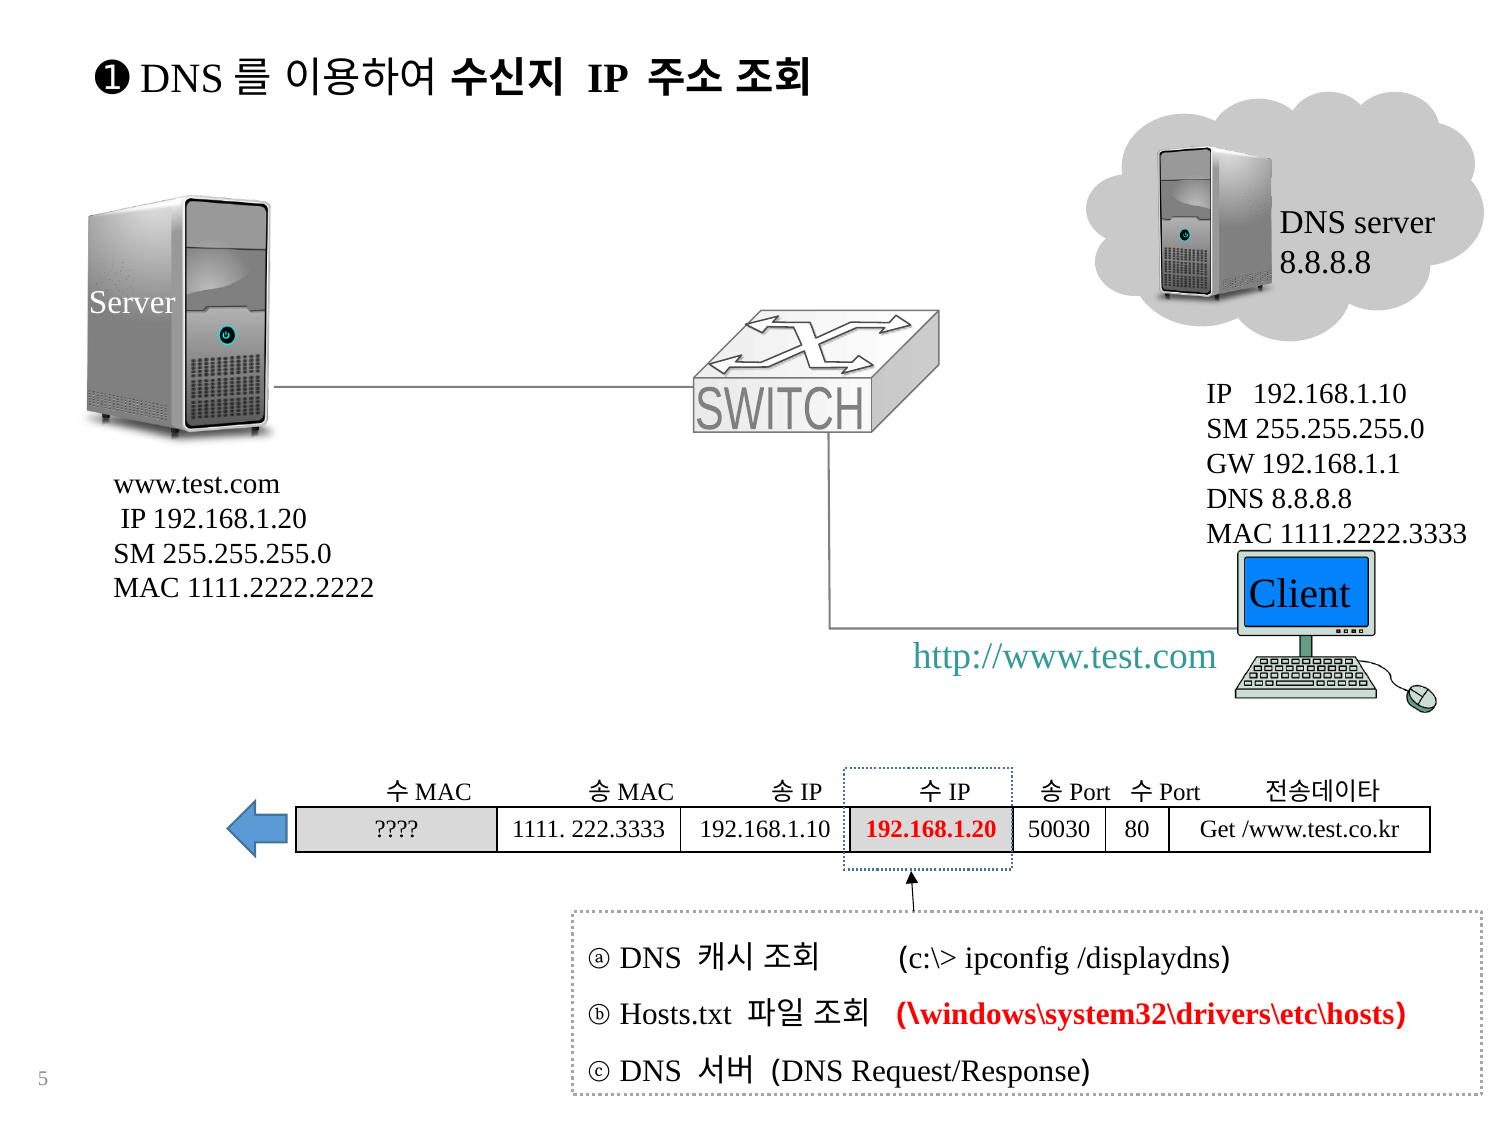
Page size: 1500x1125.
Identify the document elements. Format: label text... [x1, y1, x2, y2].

table_header Get /www.test.co.kr [1170, 808, 1429, 851]
text_box DNS server 8.8.8.8 [1280, 192, 1451, 288]
text_box [1084, 90, 1485, 343]
table_header 1111. 222.3333 [498, 813, 680, 851]
text_box http://www.test.com [898, 623, 1233, 684]
text_box IP 192.168.1.10 SM 255.255.255.0 GW 192.168.1.1 DNS 8.8.8.8 MAC 1111.2222.3333 [1191, 367, 1483, 558]
text_box [284, 385, 1230, 630]
picture [73, 193, 284, 448]
text_box [843, 767, 1013, 871]
table_header ???? [297, 808, 496, 851]
text_box 수MAC 송MAC 송IP 수IP 송Port 수Port 전송데이타 [302, 768, 844, 813]
table_header 50030 [1014, 813, 1105, 851]
table_header 192.168.1.10 [681, 813, 844, 851]
text_box ➊ DNS를 이용하여 수신지 IP 주소 조회 [79, 43, 840, 109]
picture [1233, 549, 1437, 713]
text_box 수MAC 송MAC 송IP 수IP 송Port 수Port 전송데이타 [1012, 768, 1403, 813]
table_header 80 [1106, 813, 1168, 851]
text_box ⓐ DNS 캐시 조회 (c:\> ipconfig /displaydns) ⓑ Hosts.txt 파일 조회 (\windows\system32\drivers\etc\hosts) ⓒ DNS 서버 (DNS Request/Response) [572, 911, 1482, 1095]
text_box [226, 798, 288, 859]
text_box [693, 310, 939, 433]
slide_number 5 [22, 1047, 361, 1108]
picture [1148, 144, 1280, 307]
text_box www.test.com IP 192.168.1.20 SM 255.255.255.0 MAC 1111.2222.2222 [98, 456, 390, 612]
